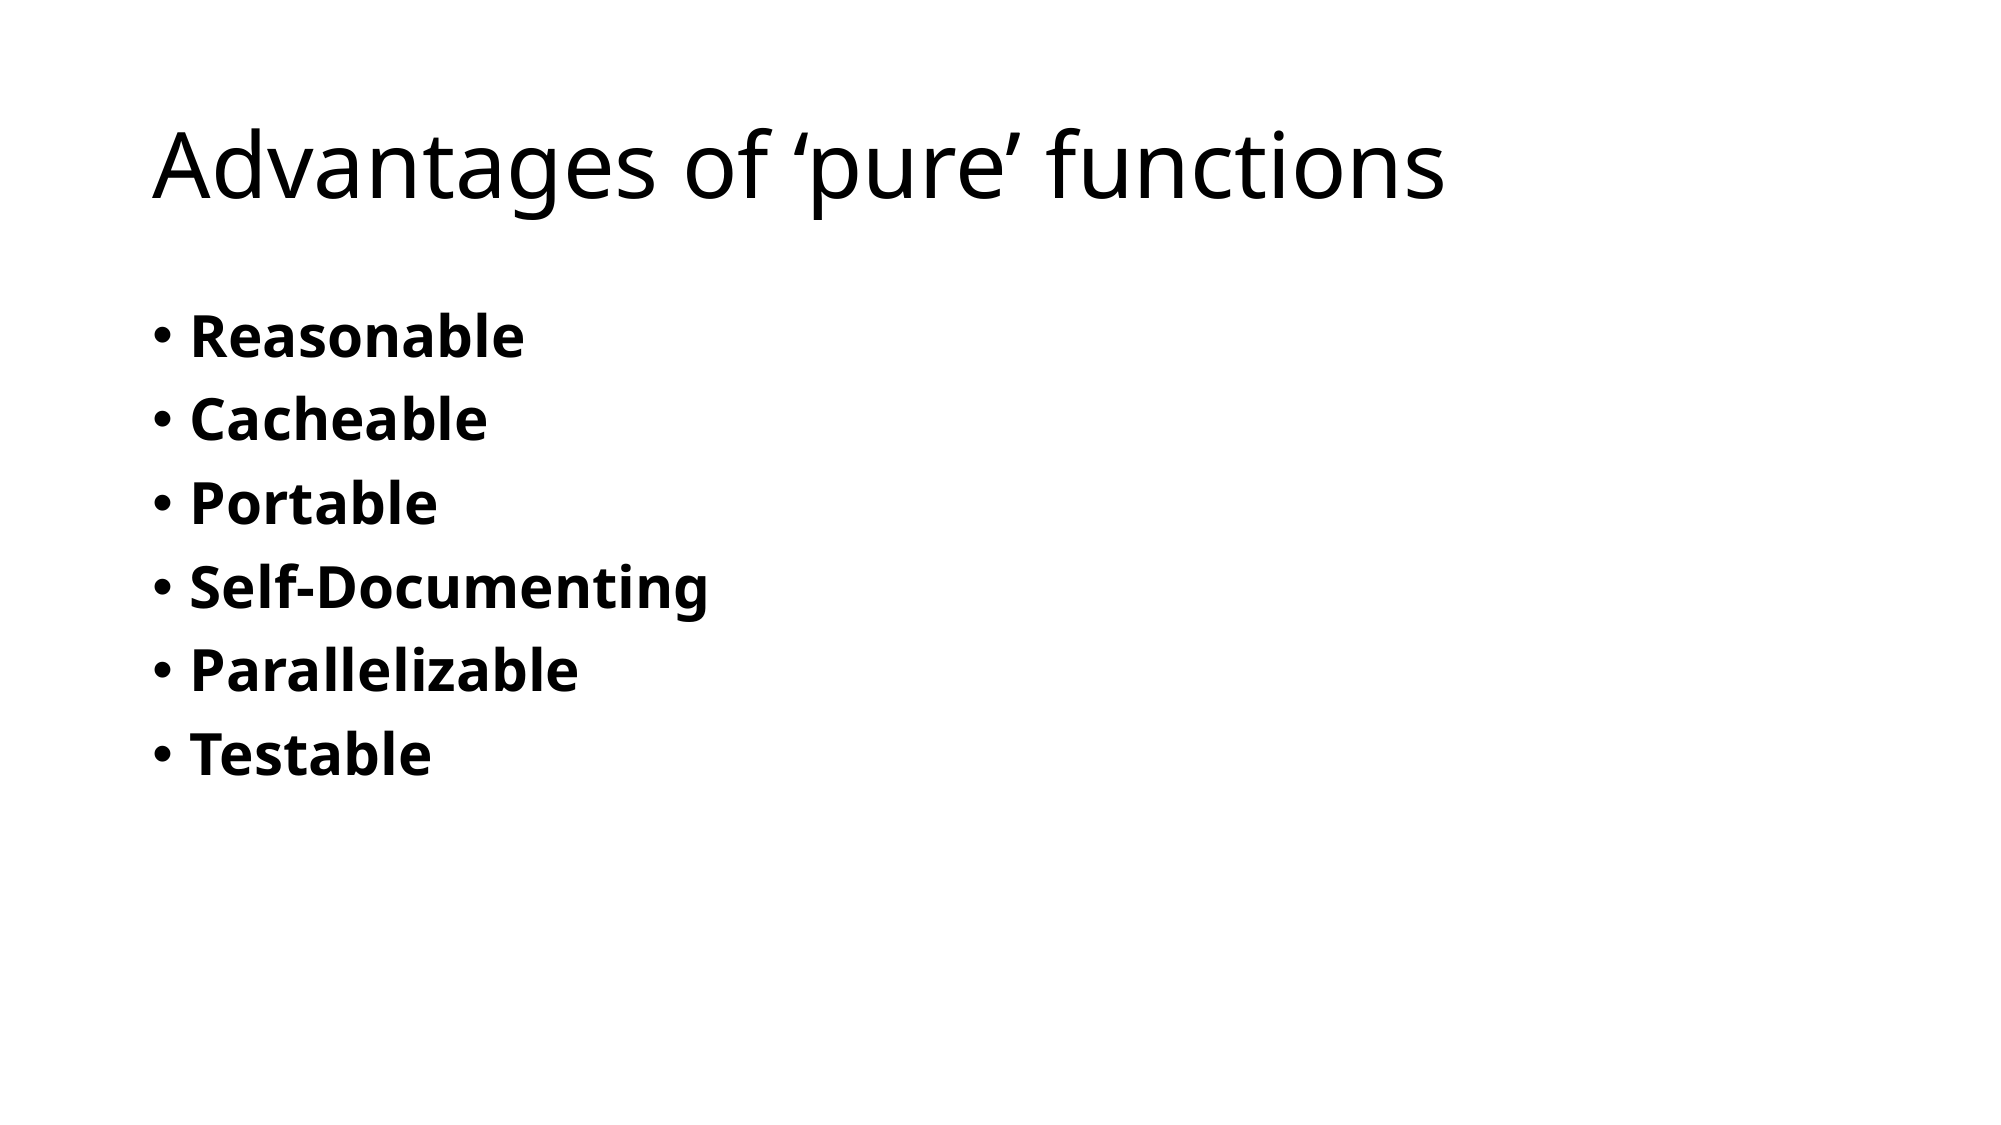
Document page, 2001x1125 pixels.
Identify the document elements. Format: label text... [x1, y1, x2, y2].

title Advantages of ‘pure’ functions [137, 59, 1863, 278]
list Reasonable Cacheable Portable Self-Documenting Parallelizable Testable [137, 299, 1863, 1014]
